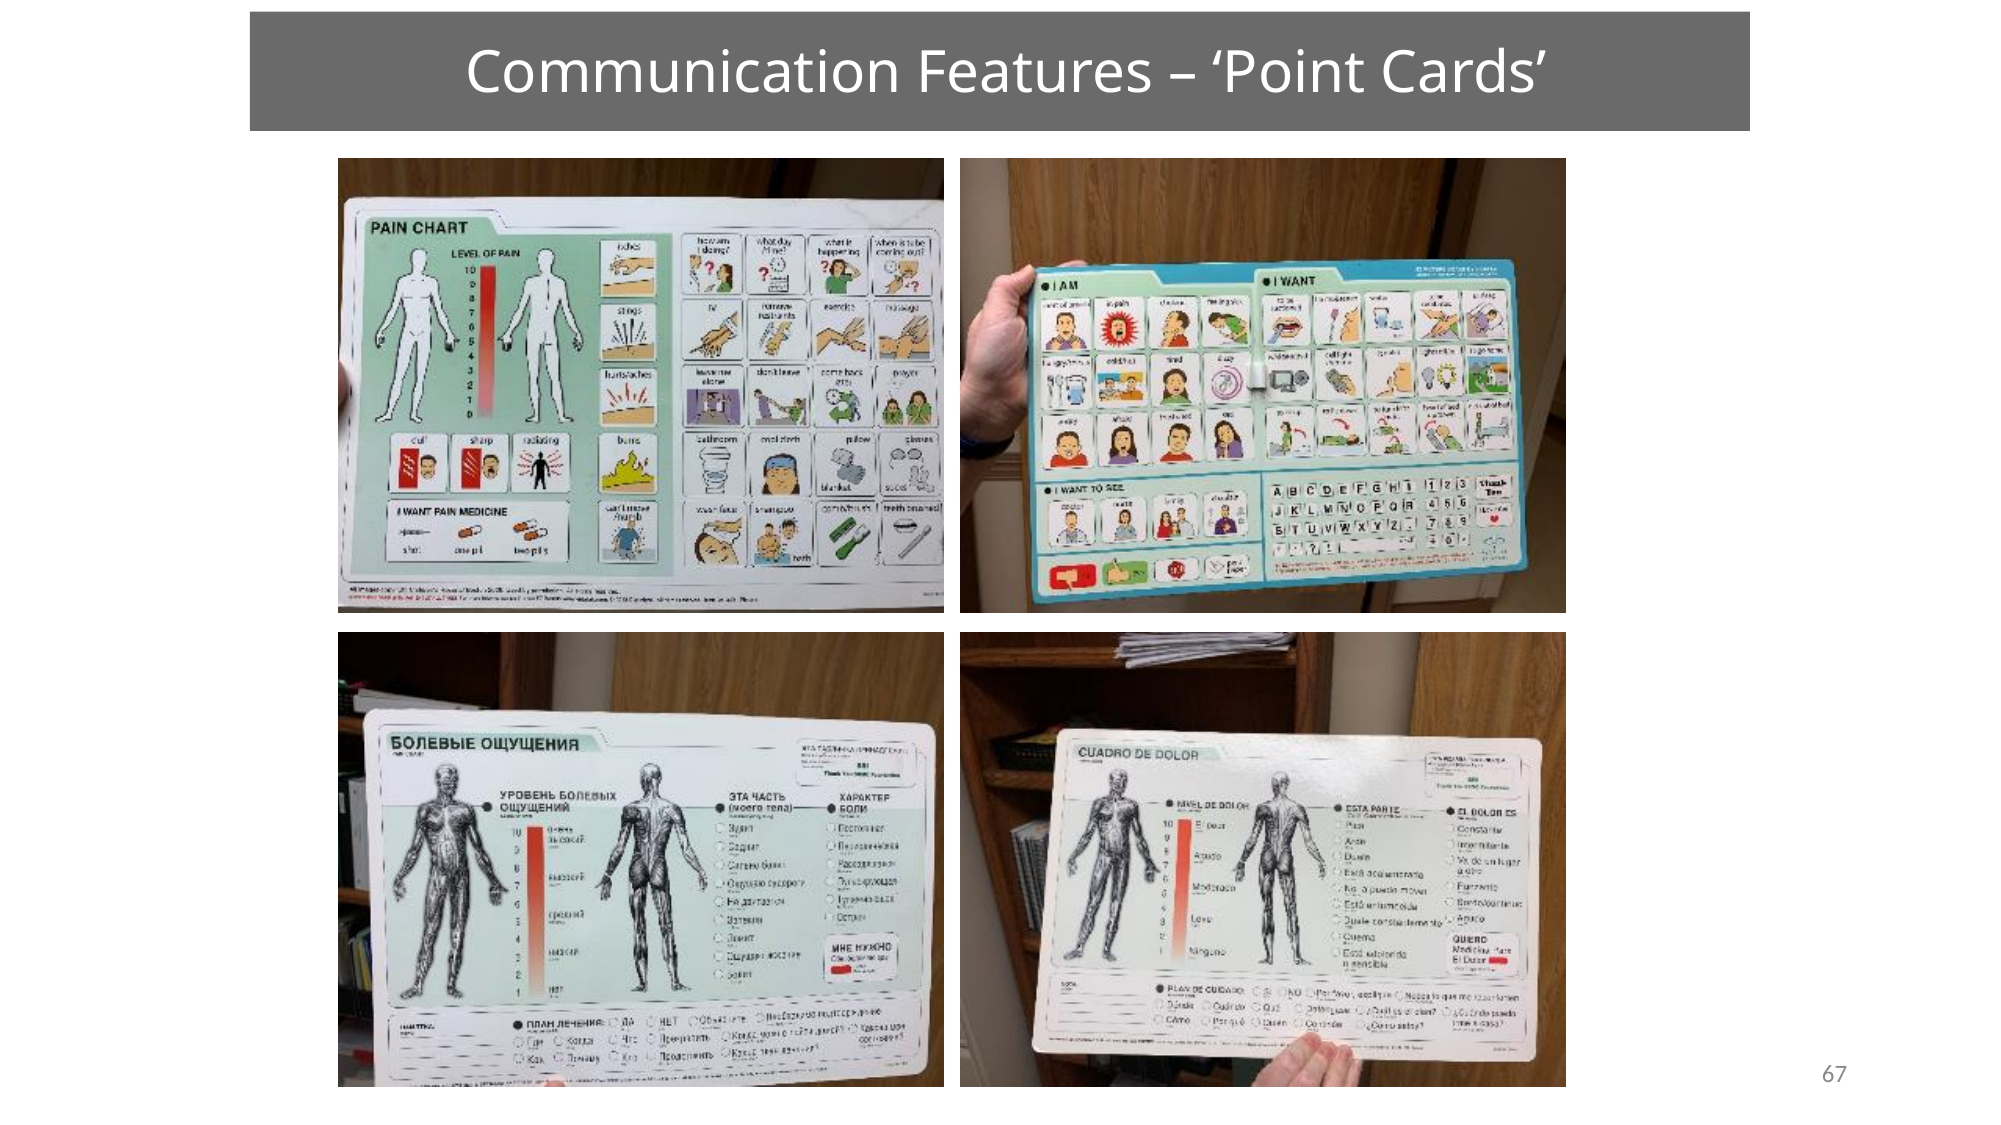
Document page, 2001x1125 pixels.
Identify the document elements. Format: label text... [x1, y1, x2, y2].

picture [960, 158, 1566, 613]
title Communication Features – ‘Point Cards’ [287, 26, 1725, 139]
picture [337, 632, 944, 1087]
text_box [249, 11, 1750, 131]
picture [337, 158, 944, 613]
slide_number 67 [1412, 1042, 1863, 1103]
picture [960, 632, 1566, 1087]
